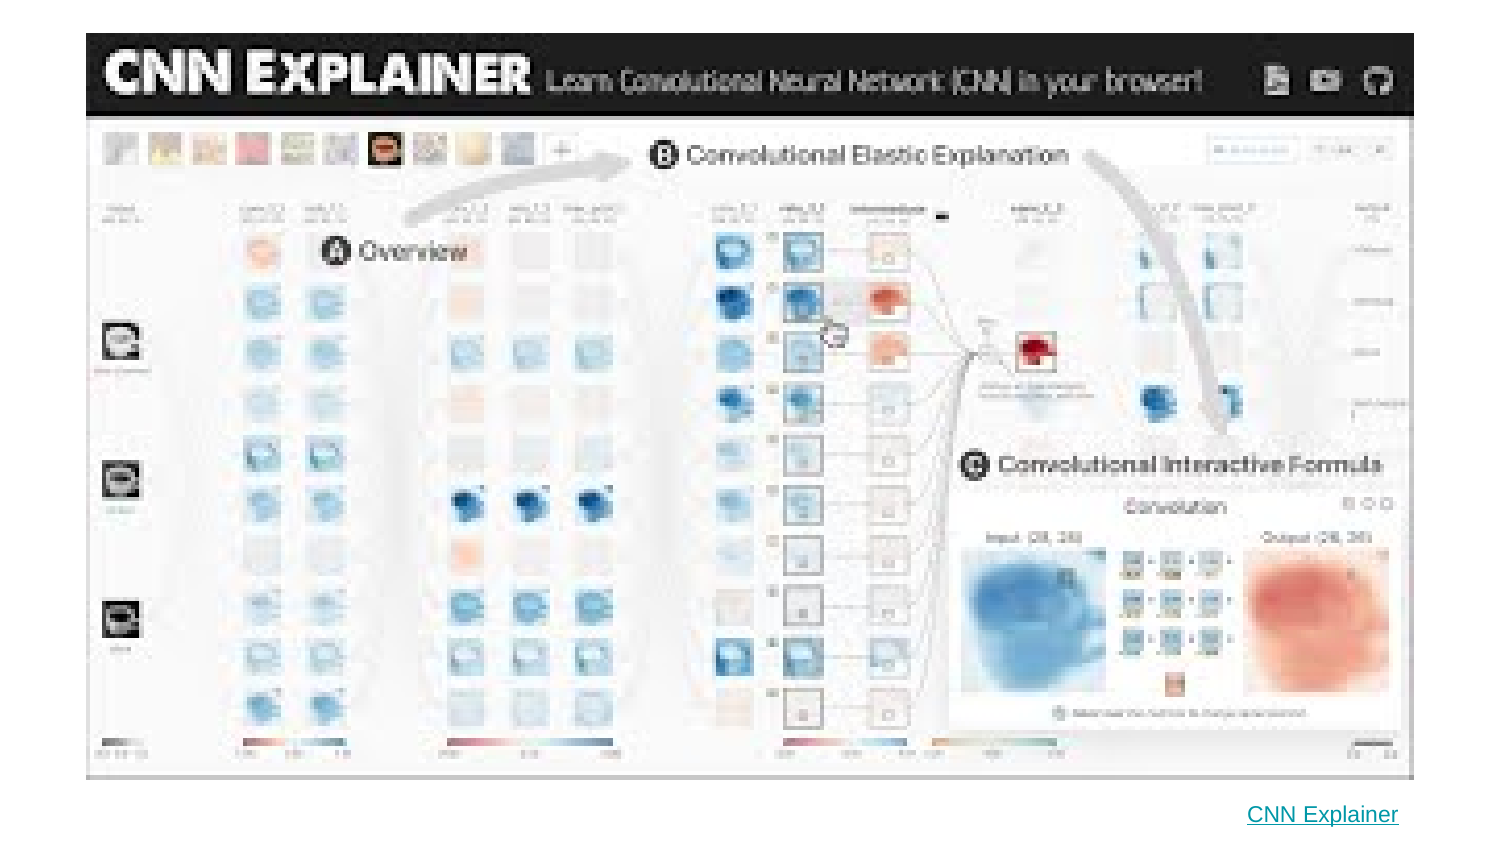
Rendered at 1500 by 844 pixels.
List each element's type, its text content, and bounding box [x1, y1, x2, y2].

text_box CNN Explainer [1221, 787, 1414, 841]
picture [86, 32, 1414, 780]
